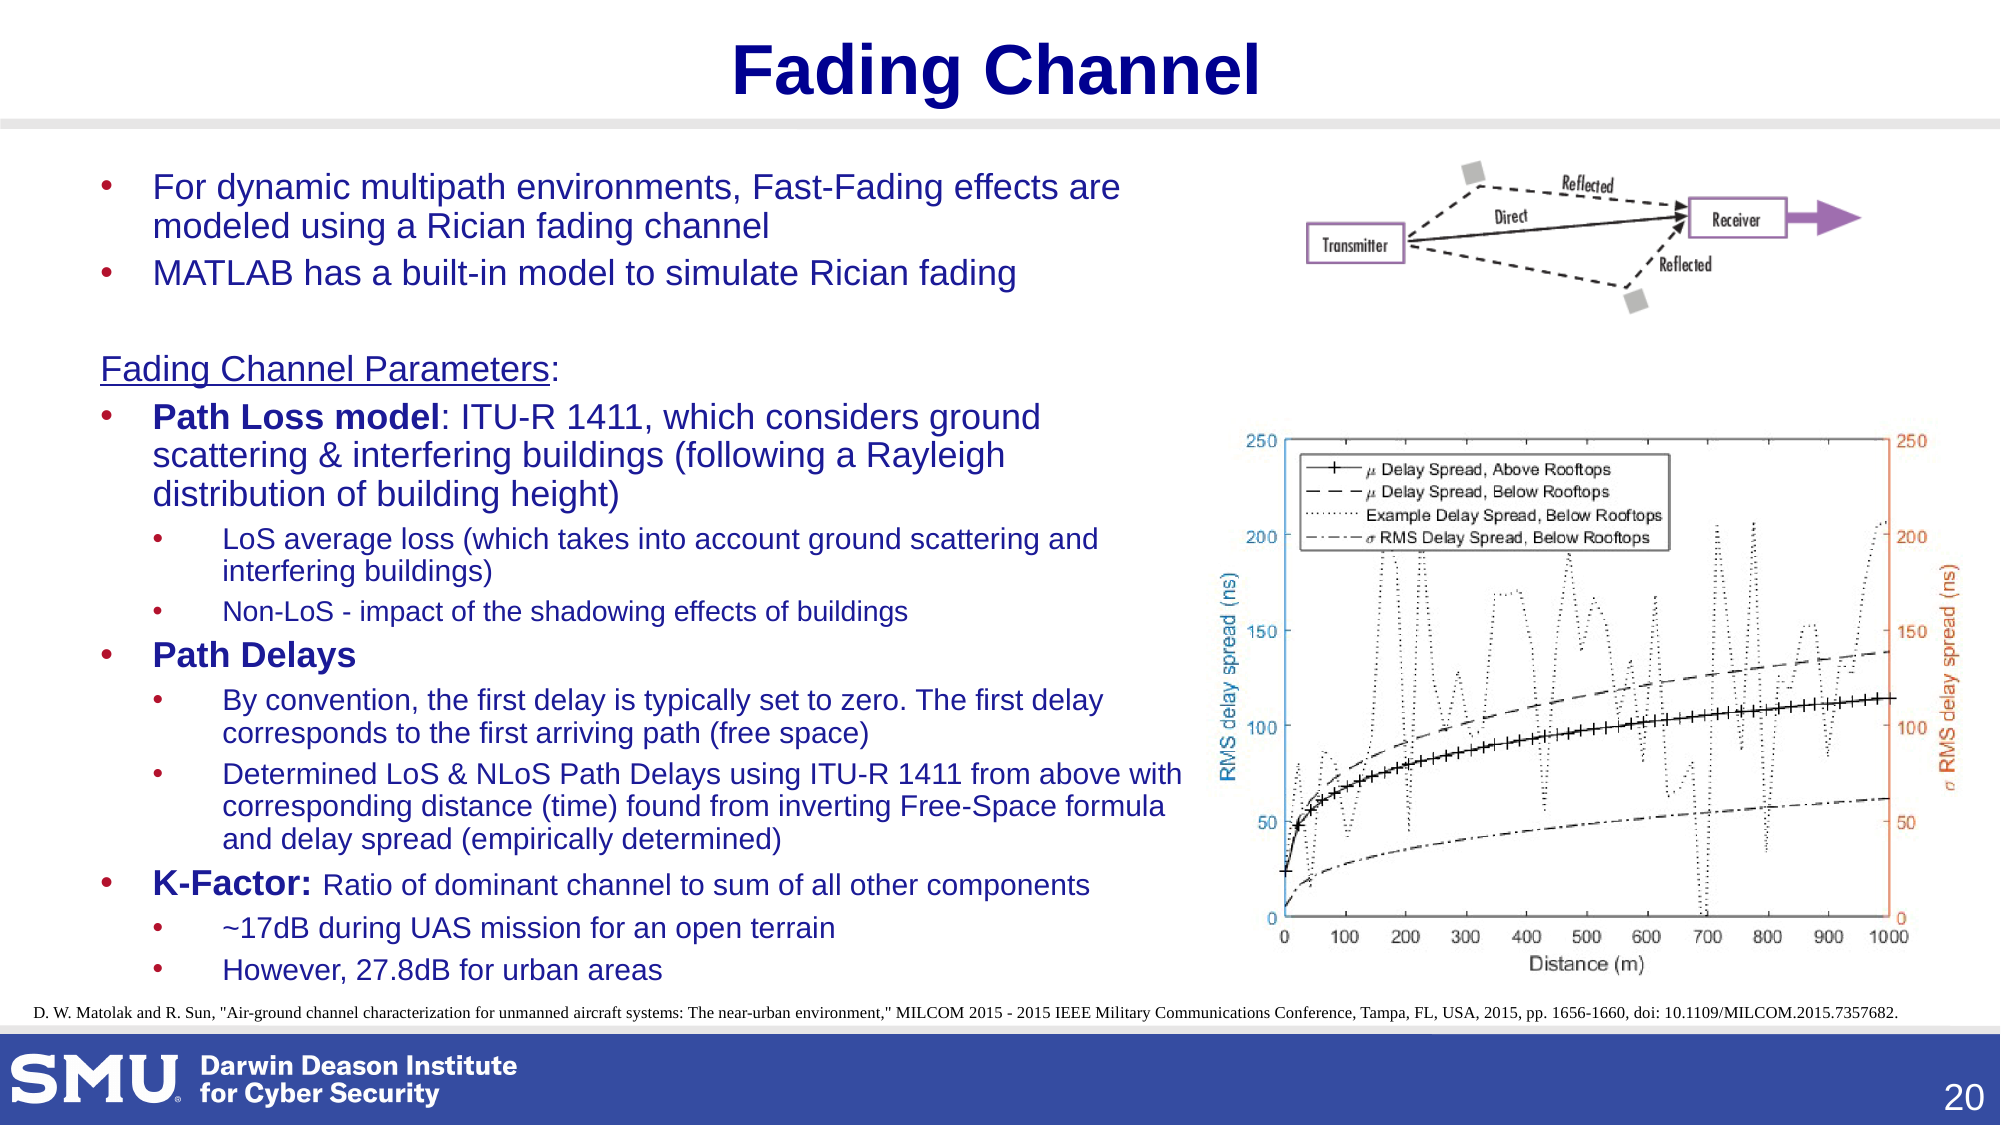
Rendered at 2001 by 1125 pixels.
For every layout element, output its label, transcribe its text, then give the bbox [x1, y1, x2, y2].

text_box D. W. Matolak and R. Sun, "Air-ground channel characterization for unmanned aircraft systems: The near-urban environment," MILCOM 2015 - 2015 IEEE Military Communications Conference, Tampa, FL, USA, 2015, pp. 1656-1660, doi: 10.1109/MILCOM.2015.7357682. [0, 995, 1983, 1030]
picture [1306, 160, 1864, 315]
slide_number 20 [1550, 1065, 2000, 1125]
subtitle For dynamic multipath environments, Fast-Fading effects are modeled using a Rician fading channel MATLAB has a built-in model to simulate Rician fading Fading Channel Parameters: Path Loss model: ITU-R 1411, which considers ground scattering & interfering buildings (following a Rayleigh distribution of building height) LoS average loss (which takes into account ground scattering and interfering buildings) Non-LoS - impact of the shadowing effects of buildings Path Delays By convention, the first delay is typically set to zero. The first delay corresponds to the first arriving path (free space) Determined LoS & NLoS Path Delays using ITU-R 1411 from above with corresponding distance (time) found from inverting Free-Space formula and delay spread (empirically determined) K-Factor: Ratio of dominant channel to sum of all other components ~17dB during UAS mission for an open terrain However, 27.8dB for urban areas [85, 160, 1202, 995]
text_box Fading Channel [11, 16, 1983, 116]
picture [1184, 409, 1976, 1008]
picture [4, 1051, 519, 1108]
